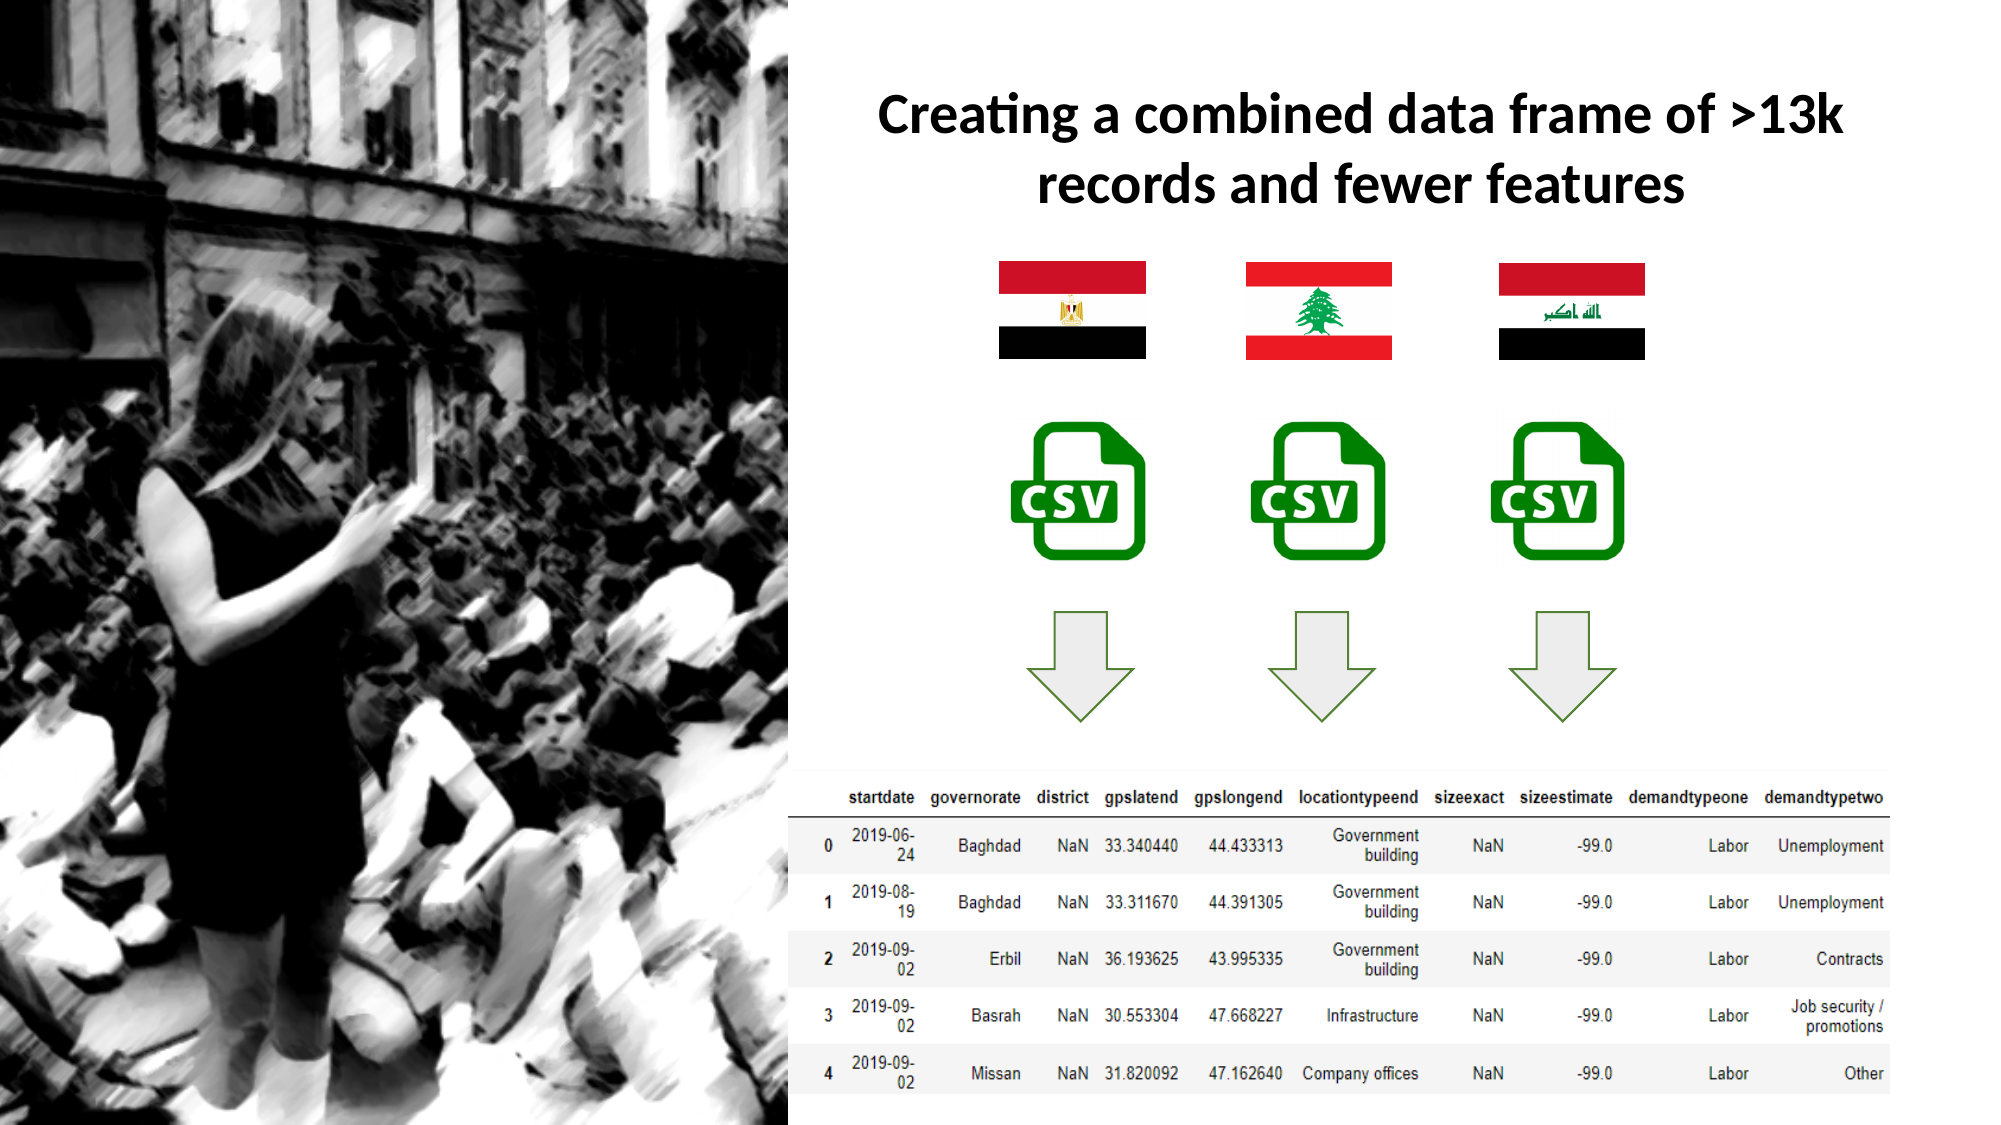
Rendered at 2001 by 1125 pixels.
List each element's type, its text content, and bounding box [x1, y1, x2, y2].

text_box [788, 612, 1890, 1094]
picture [0, 0, 788, 1125]
text_box Creating a combined data frame of >13k records and fewer features [833, 67, 1890, 223]
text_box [999, 261, 1645, 574]
